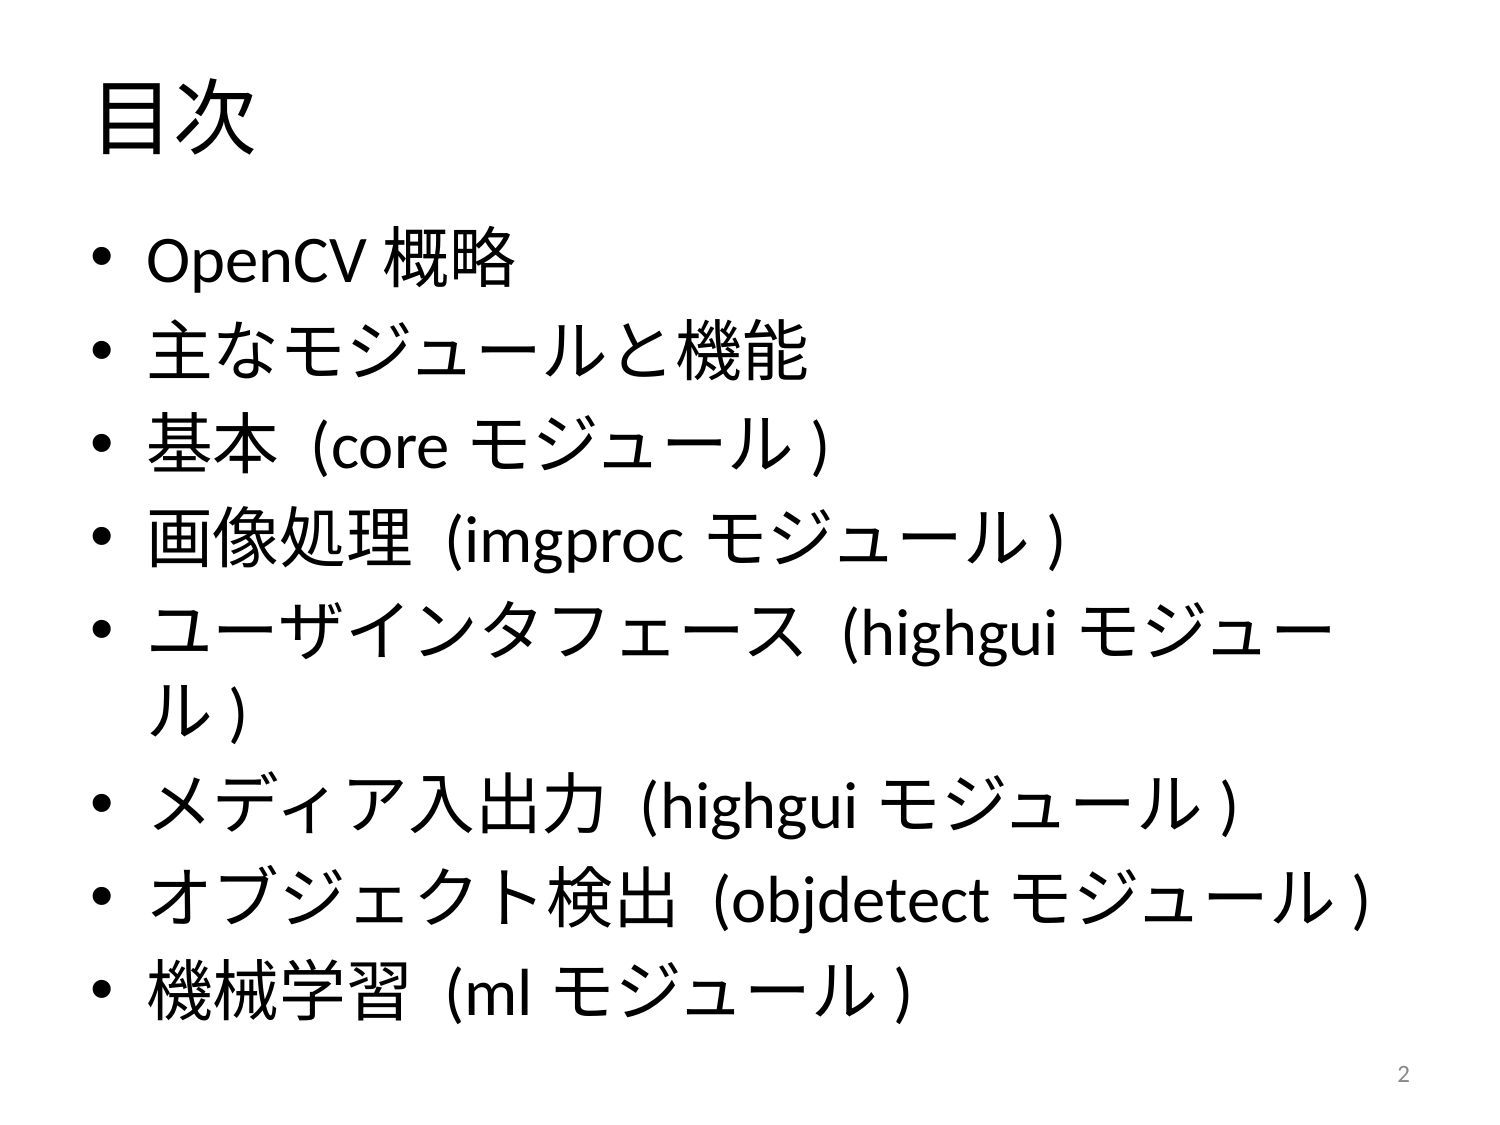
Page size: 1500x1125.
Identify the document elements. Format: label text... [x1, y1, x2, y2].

list OpenCV概略 主なモジュールと機能 基本 (coreモジュール) 画像処理 (imgprocモジュール) ユーザインタフェース (highguiモジュール) メディア入出力 (highguiモジュール) オブジェクト検出 (objdetectモジュール) 機械学習 (mlモジュール) [75, 208, 1425, 1035]
slide_number 1 [1074, 1042, 1425, 1103]
title 目次 [75, 45, 1425, 185]
